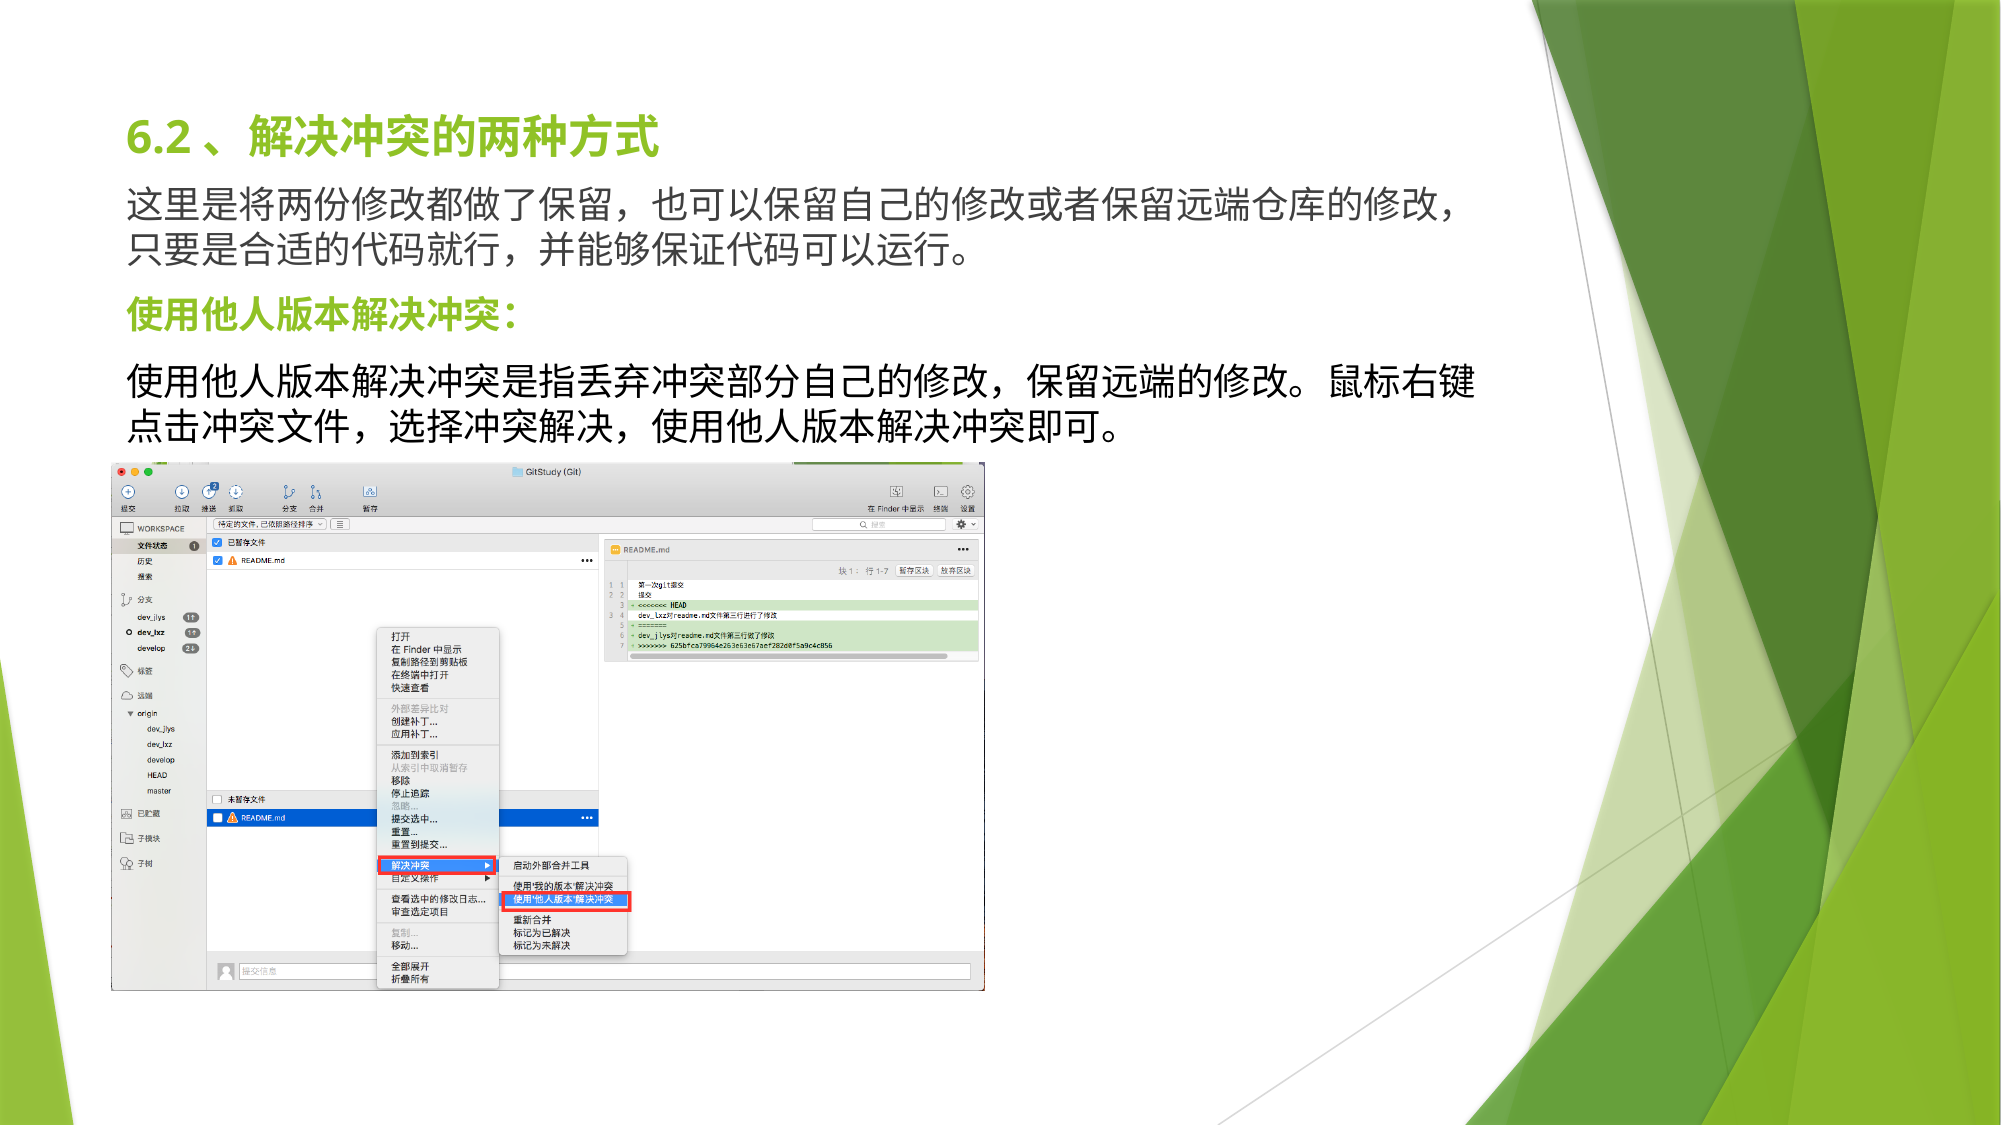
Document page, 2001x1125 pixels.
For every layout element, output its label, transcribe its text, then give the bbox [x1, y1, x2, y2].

title 6.2、解决冲突的两种方式 [111, 99, 1522, 173]
picture [110, 461, 986, 992]
list 这里是将两份修改都做了保留，也可以保留自己的修改或者保留远端仓库的修改，只要是合适的代码就行，并能够保证代码可以运行。 使用他人版本解决冲突： 使用他人版本解决冲突是指丢弃冲突部分自己的修改，保留远端的修改。鼠标右键点击冲突文件，选择冲突解决，使用他人版本解决冲突即可。 [111, 173, 1522, 991]
